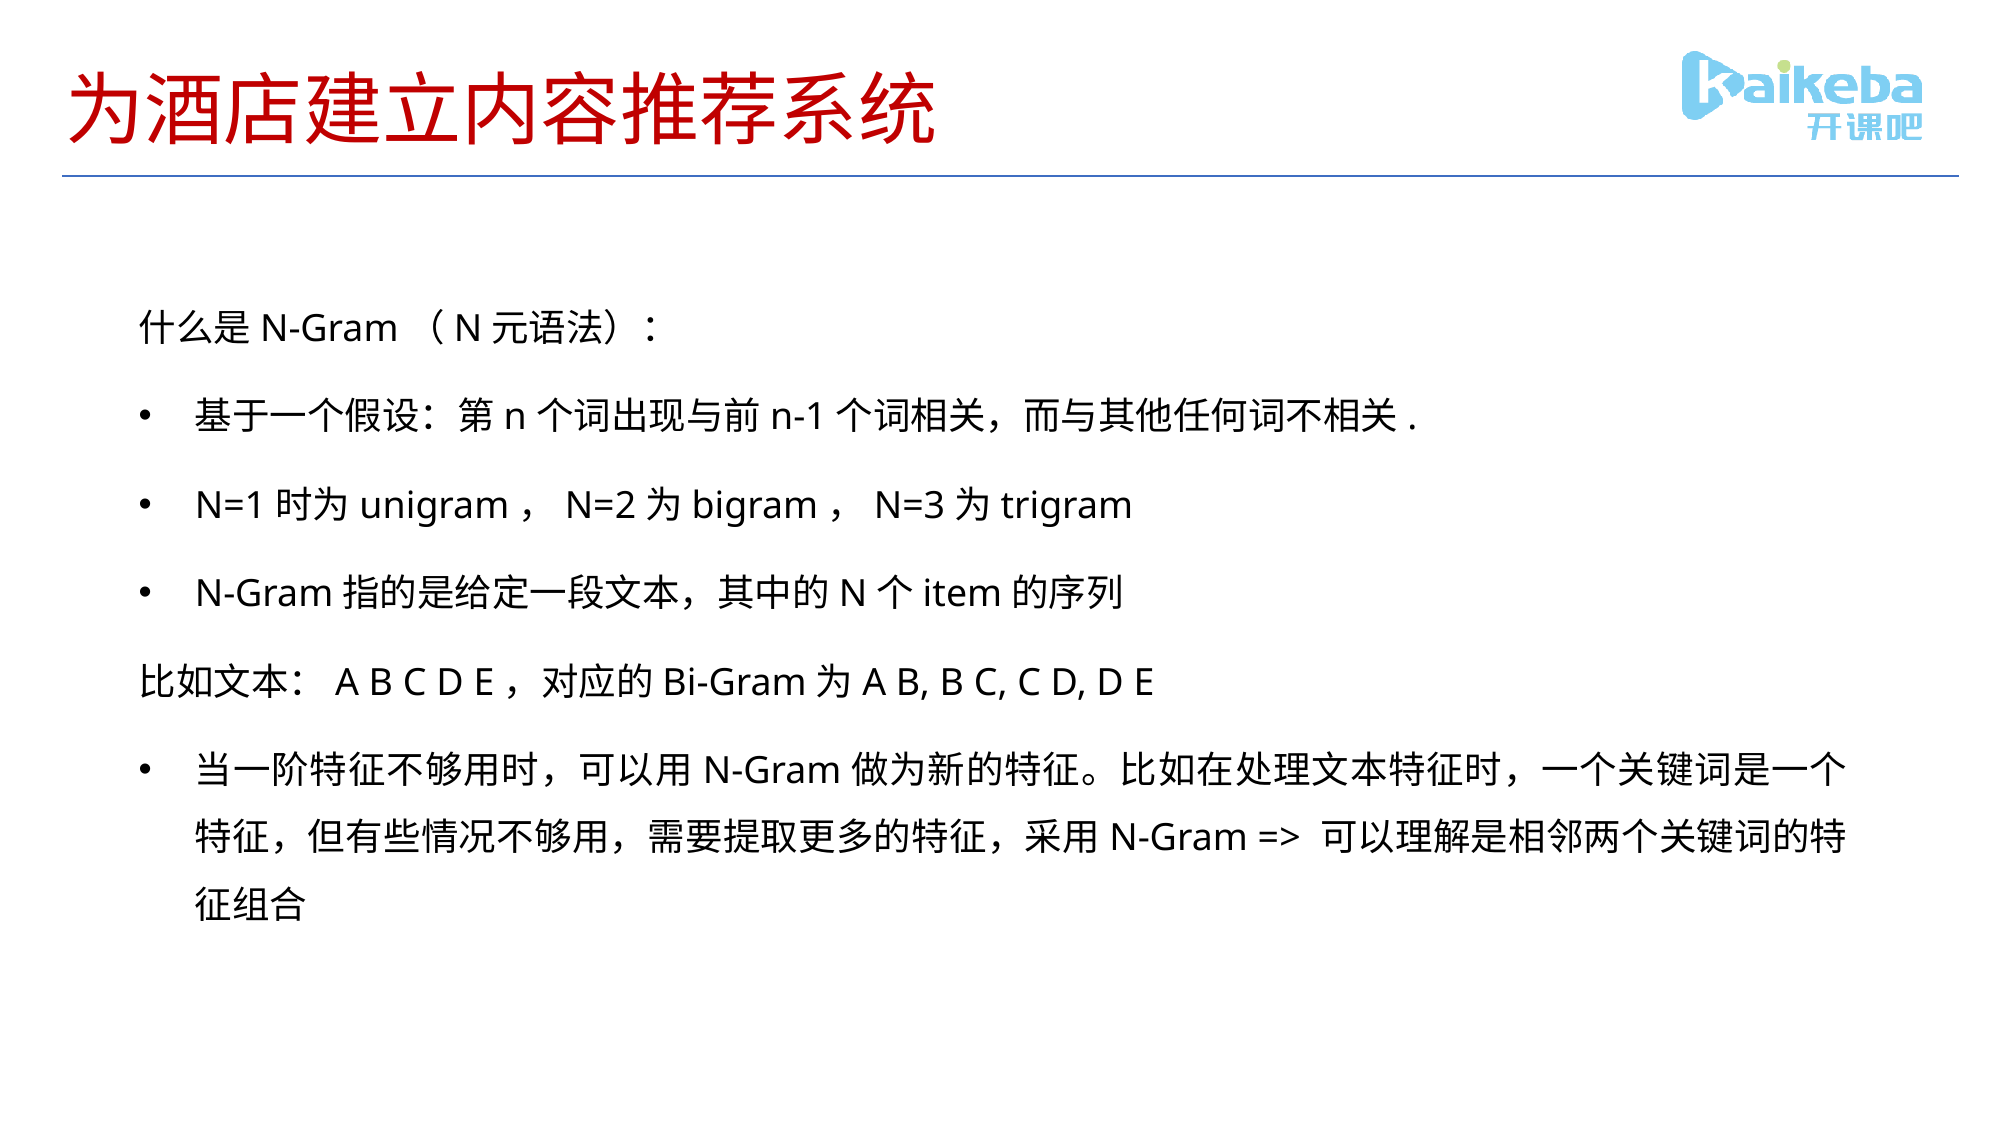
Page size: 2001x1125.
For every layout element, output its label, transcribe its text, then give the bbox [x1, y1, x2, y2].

text_box 什么是N-Gram（N元语法）： 基于一个假设：第n个词出现与前n-1个词相关，而与其他任何词不相关. N=1时为unigram，N=2为bigram，N=3为trigram N-Gram指的是给定一段文本，其中的N个item的序列 比如文本：A B C D E，对应的Bi-Gram为A B, B C, C D, D E 当一阶特征不够用时，可以用N-Gram做为新的特征。比如在处理文本特征时，一个关键词是一个特征，但有些情况不够用，需要提取更多的特征，采用N-Gram => 可以理解是相邻两个关键词的特征组合 [131, 274, 1855, 965]
title 为酒店建立内容推荐系统 [57, 59, 1728, 167]
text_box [1653, 21, 1950, 167]
